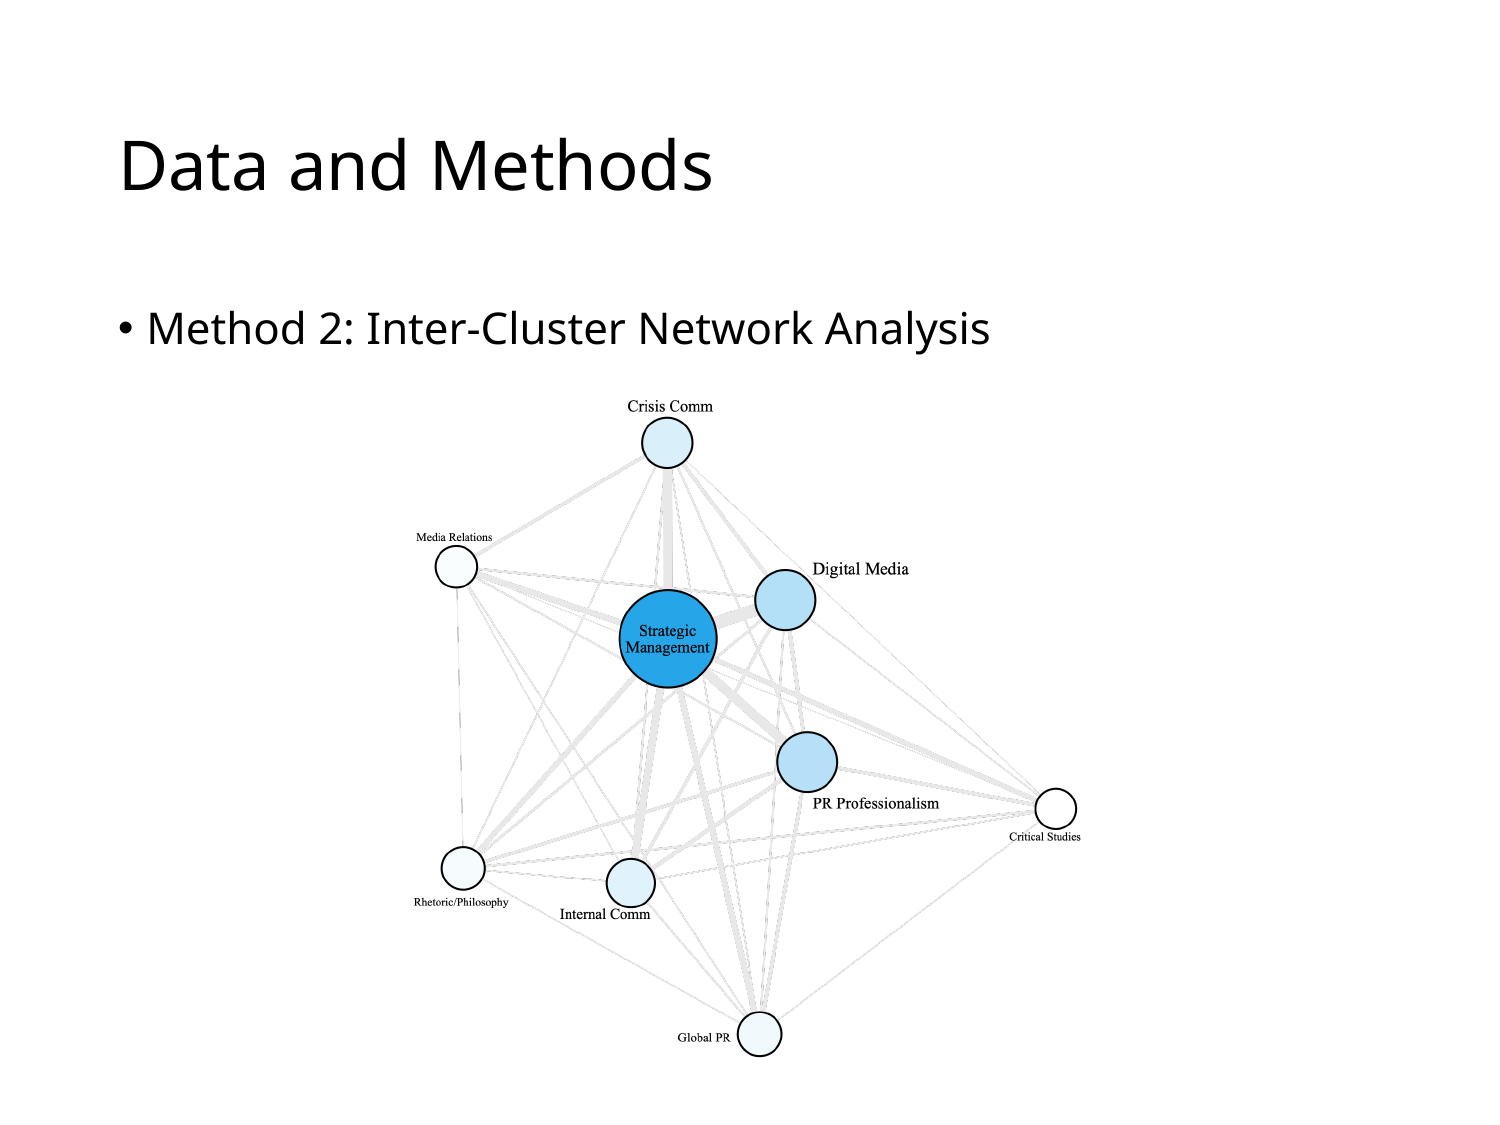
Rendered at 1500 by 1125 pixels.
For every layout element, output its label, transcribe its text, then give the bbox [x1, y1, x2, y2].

title Data and Methods [103, 59, 1397, 278]
list Method 2: Inter-Cluster Network Analysis [103, 299, 1397, 1014]
picture [414, 398, 1086, 1066]
